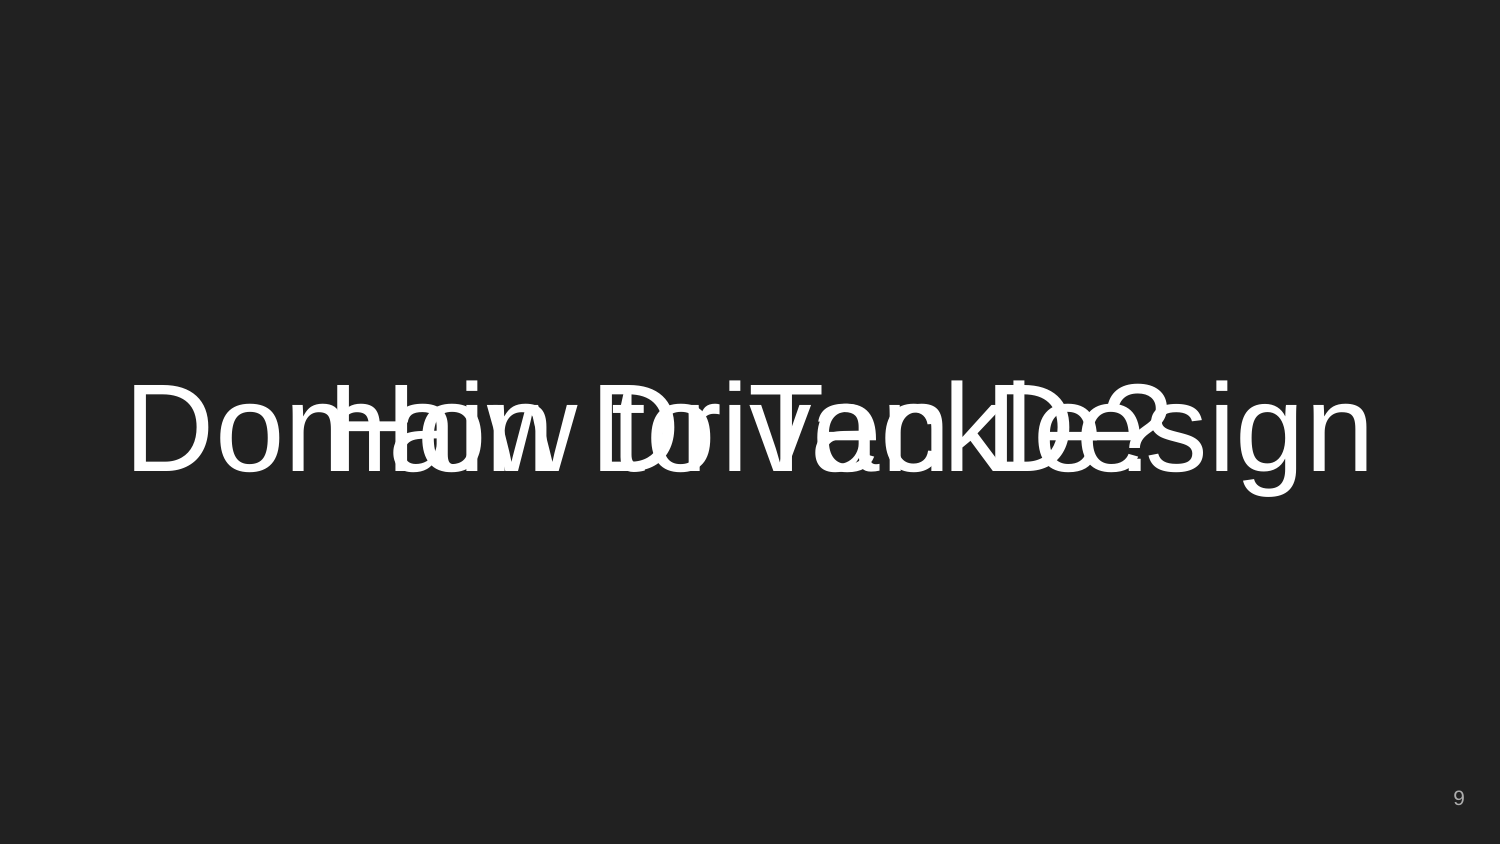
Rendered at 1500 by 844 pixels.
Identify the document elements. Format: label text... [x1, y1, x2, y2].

slide_number ‹#› [1389, 764, 1480, 830]
title Domain Driven Design [51, 352, 1449, 491]
